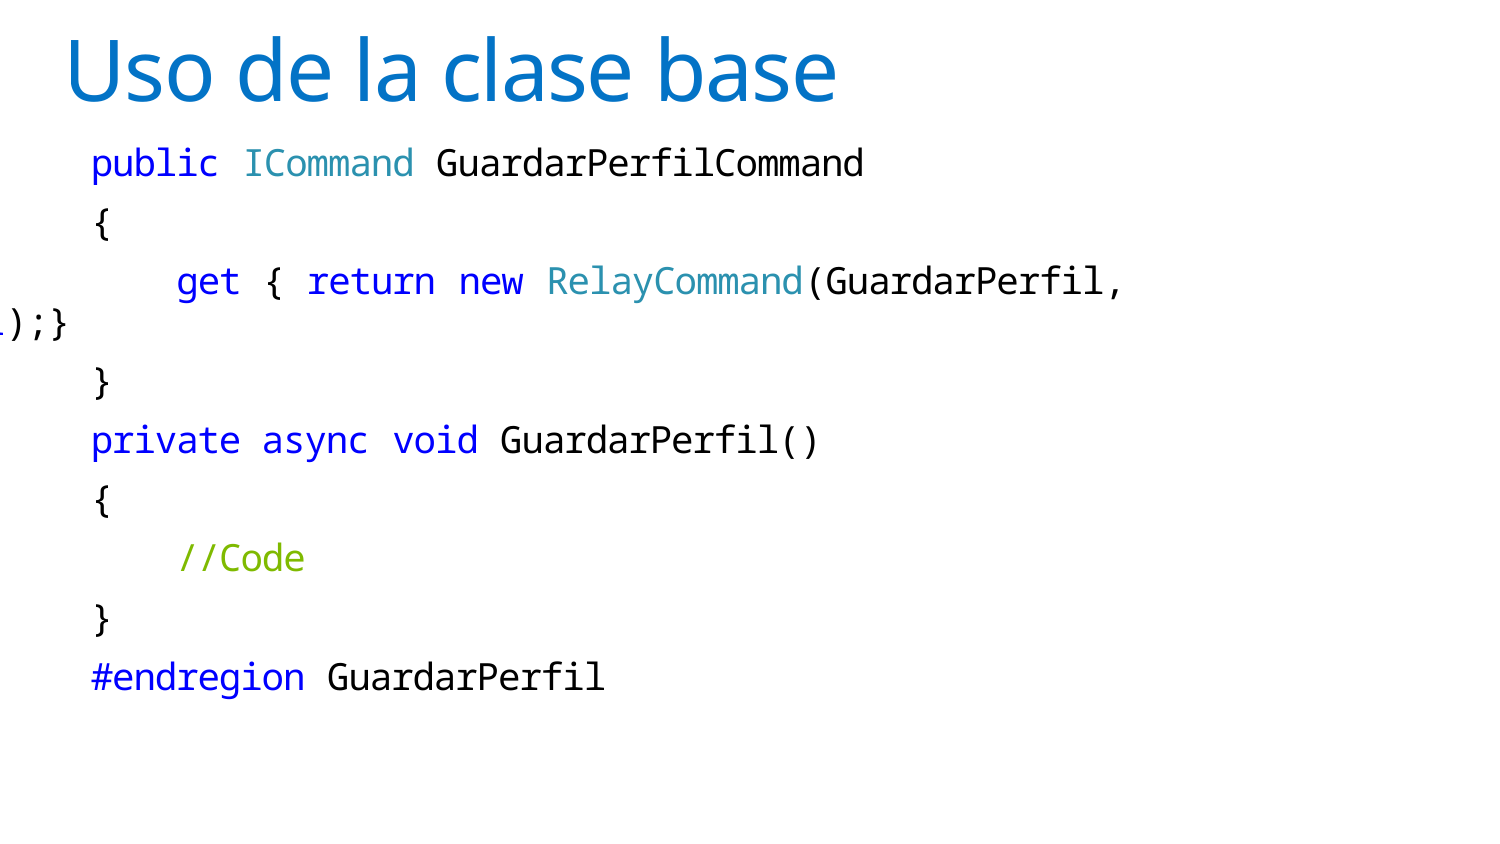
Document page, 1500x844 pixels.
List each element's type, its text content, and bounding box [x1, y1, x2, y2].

list public ICommand GuardarPerfilCommand { get { return new RelayCommand(GuardarPerfil, null);} } private async void GuardarPerfil() { //Code } #endregion GuardarPerfil [0, 143, 1275, 782]
title Uso de la clase base [63, 28, 1436, 122]
